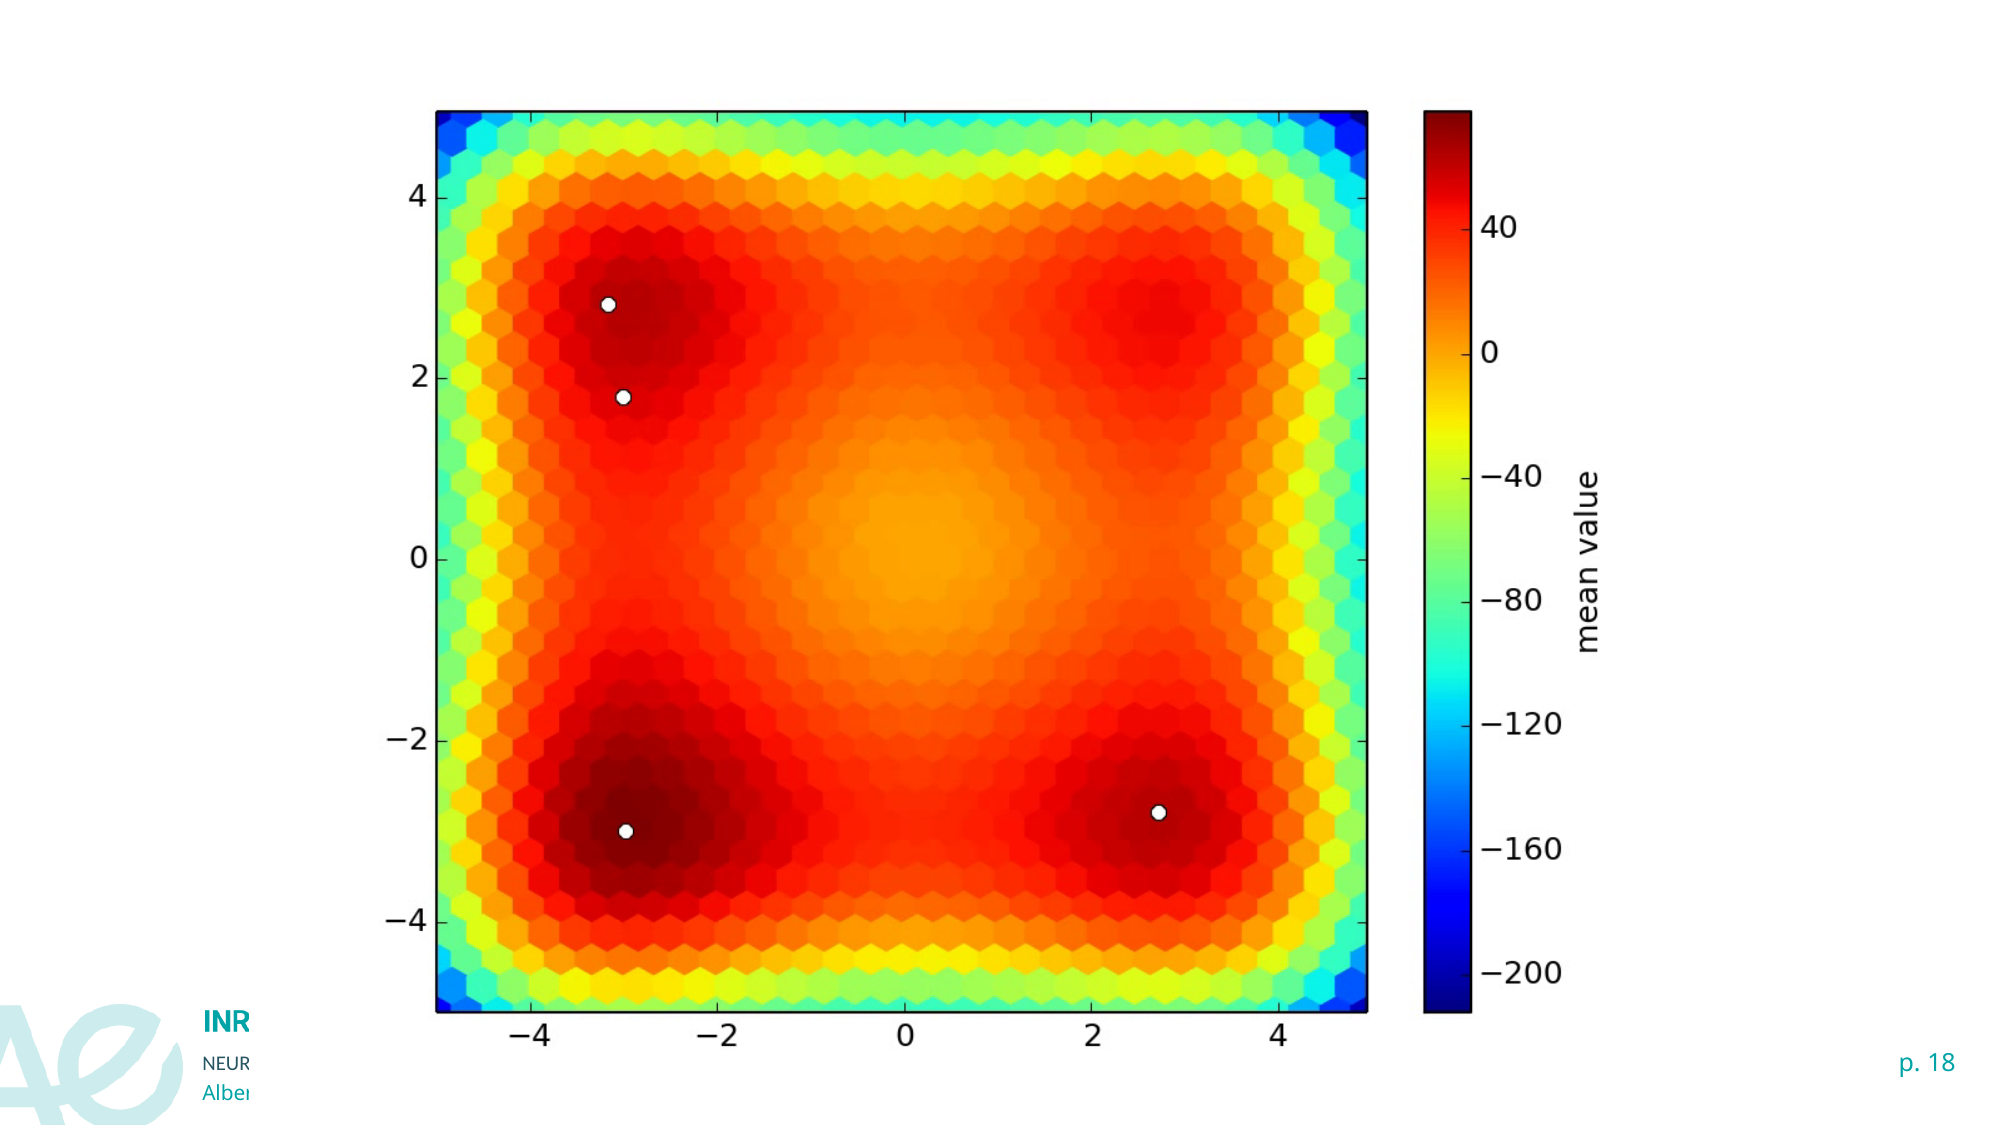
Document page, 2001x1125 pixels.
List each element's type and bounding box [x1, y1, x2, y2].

slide_number [99, 1042, 249, 1103]
picture [0, 0, 1750, 1125]
